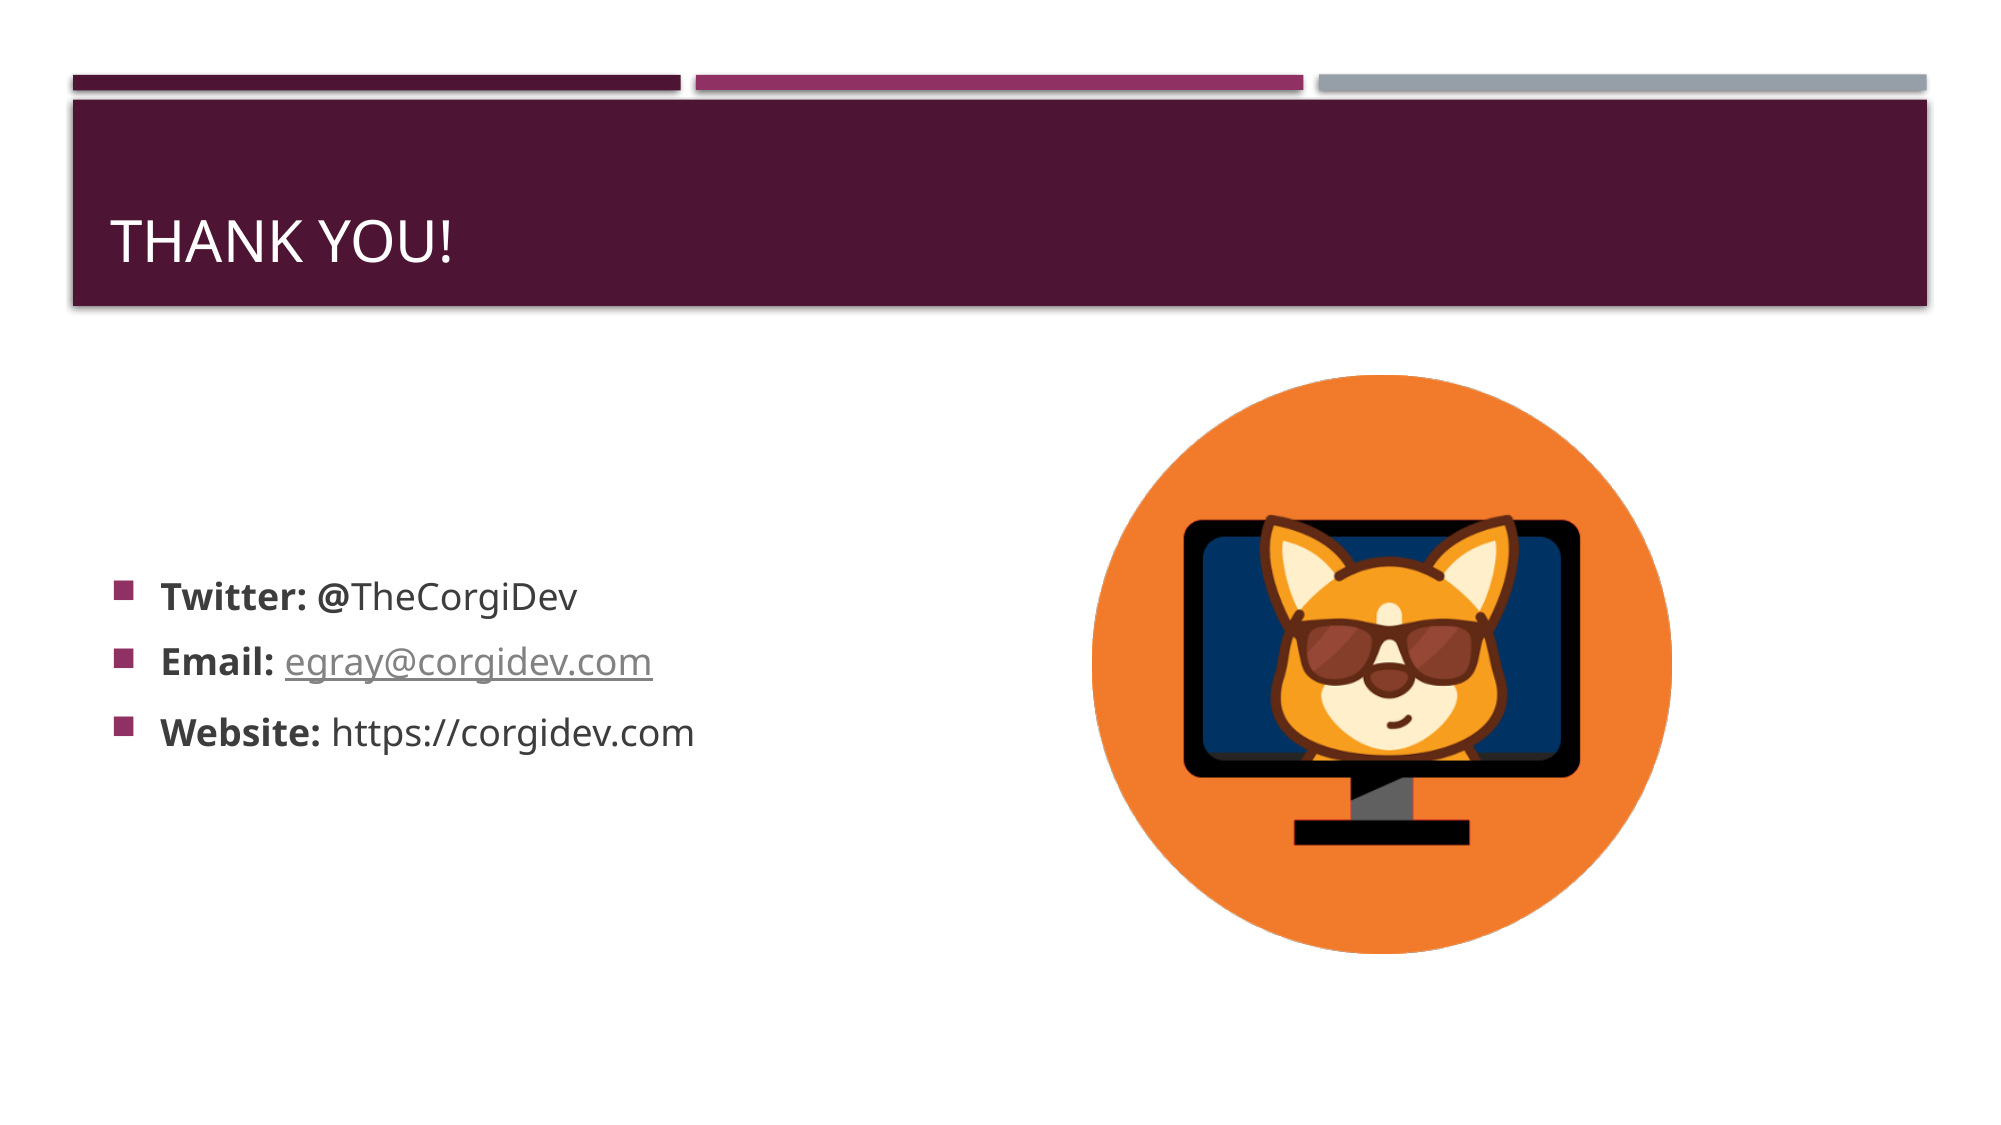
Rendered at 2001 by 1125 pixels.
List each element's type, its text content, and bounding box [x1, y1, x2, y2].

title Thank You! [95, 119, 1905, 282]
list Twitter: @TheCorgiDev Email: egray@corgidev.com Website: https://corgidev.com [95, 365, 985, 962]
picture [1092, 374, 1672, 954]
